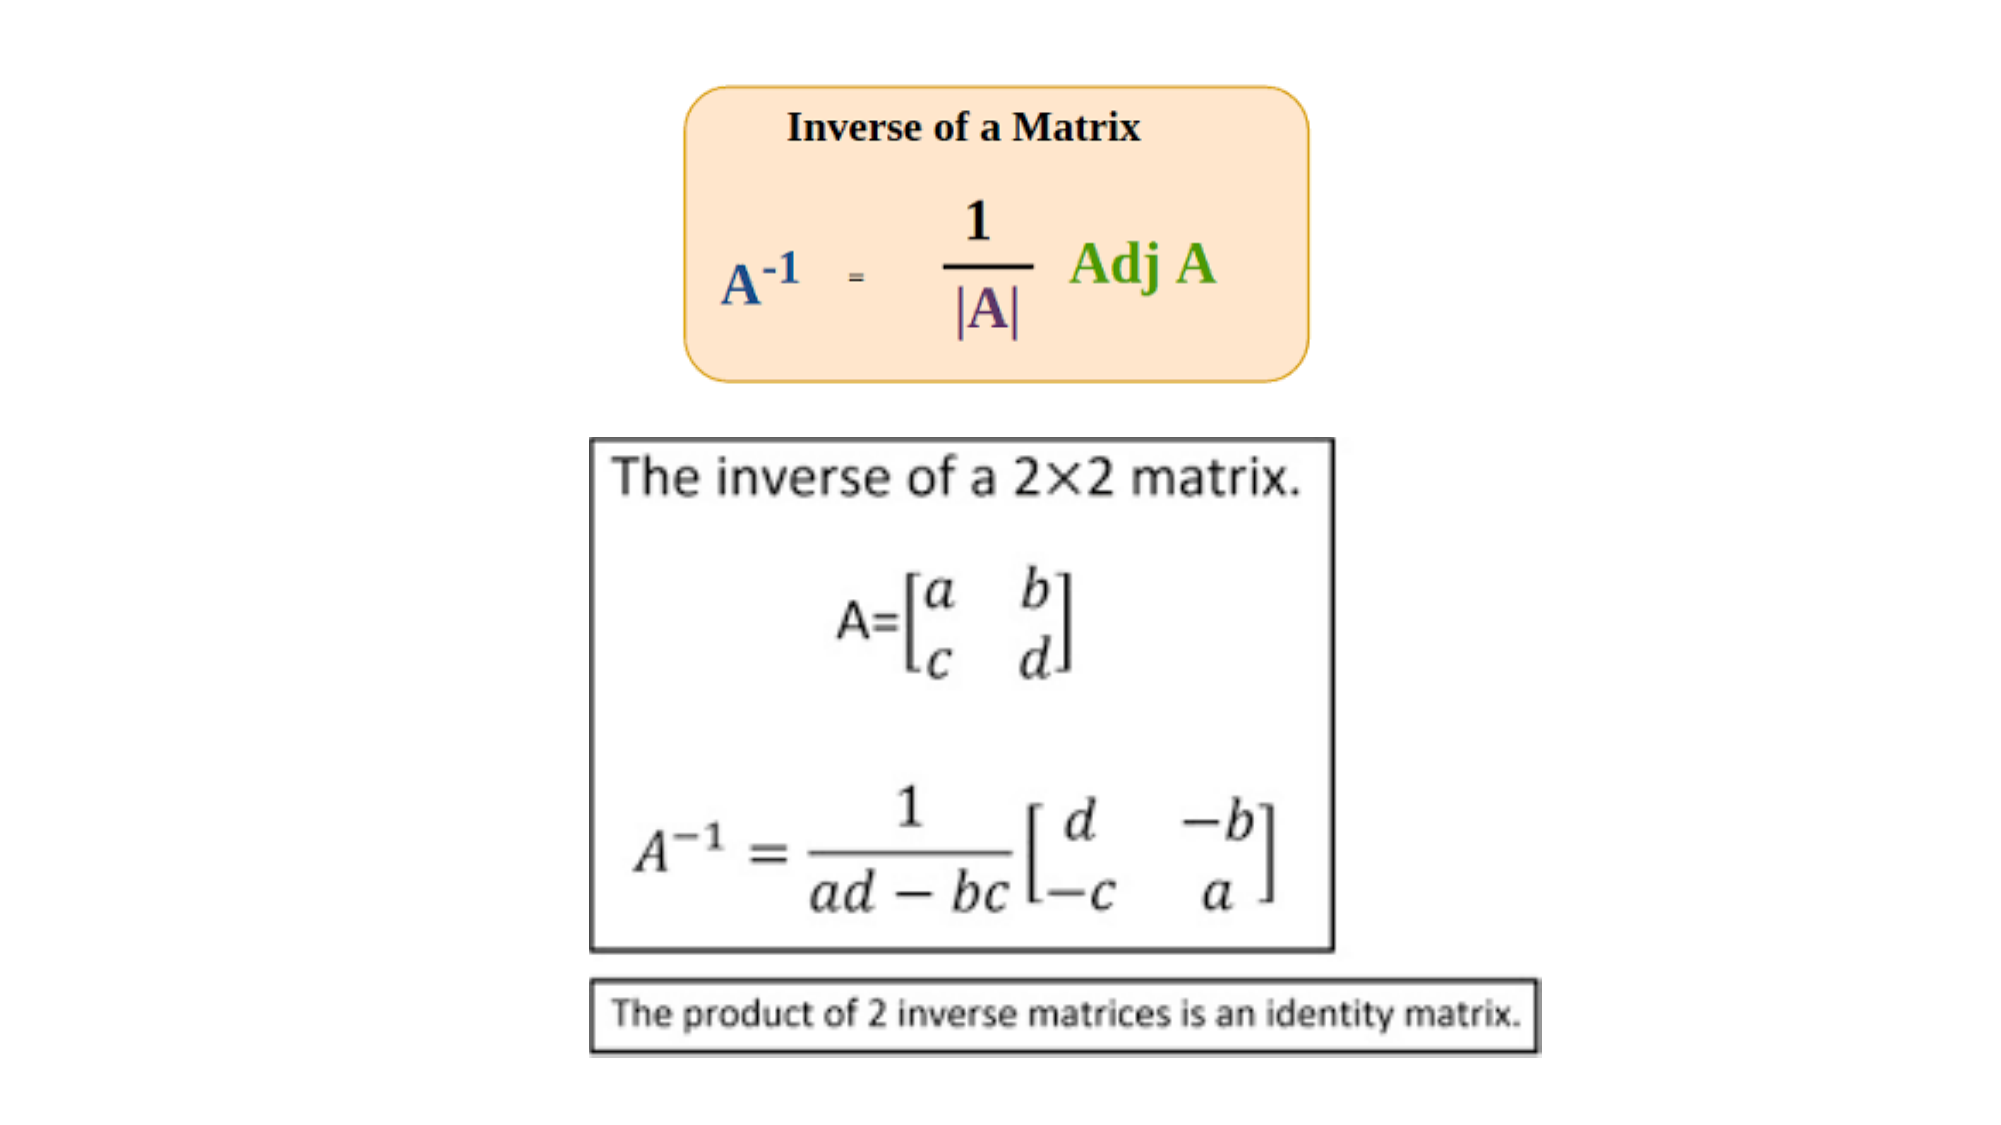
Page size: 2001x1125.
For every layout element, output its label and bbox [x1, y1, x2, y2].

picture [589, 437, 1542, 1058]
picture [682, 75, 1318, 394]
